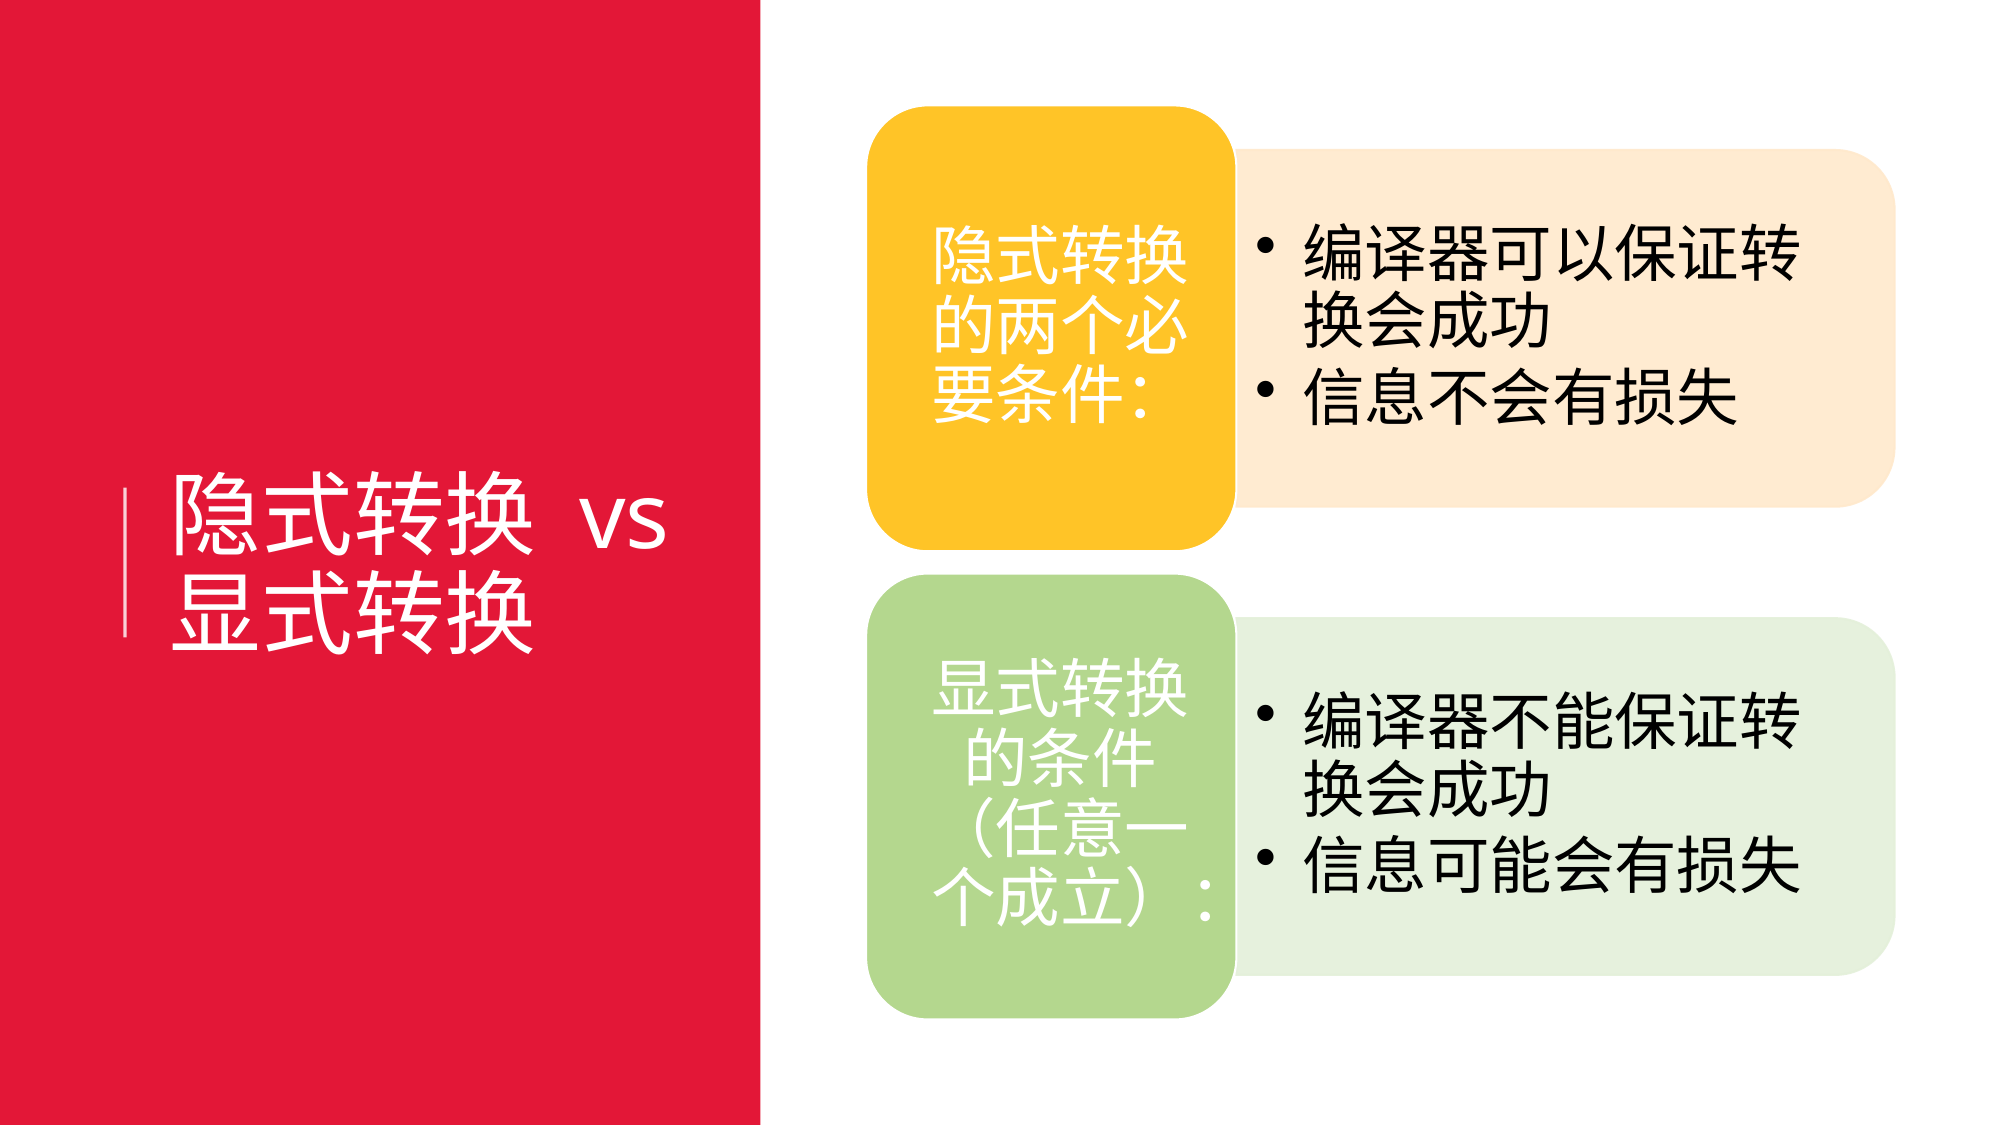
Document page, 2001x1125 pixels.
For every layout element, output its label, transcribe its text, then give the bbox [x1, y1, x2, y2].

text_box [0, 0, 761, 1125]
title 隐式转换 vs 显式转换 [154, 116, 708, 1020]
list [866, 105, 1895, 1020]
